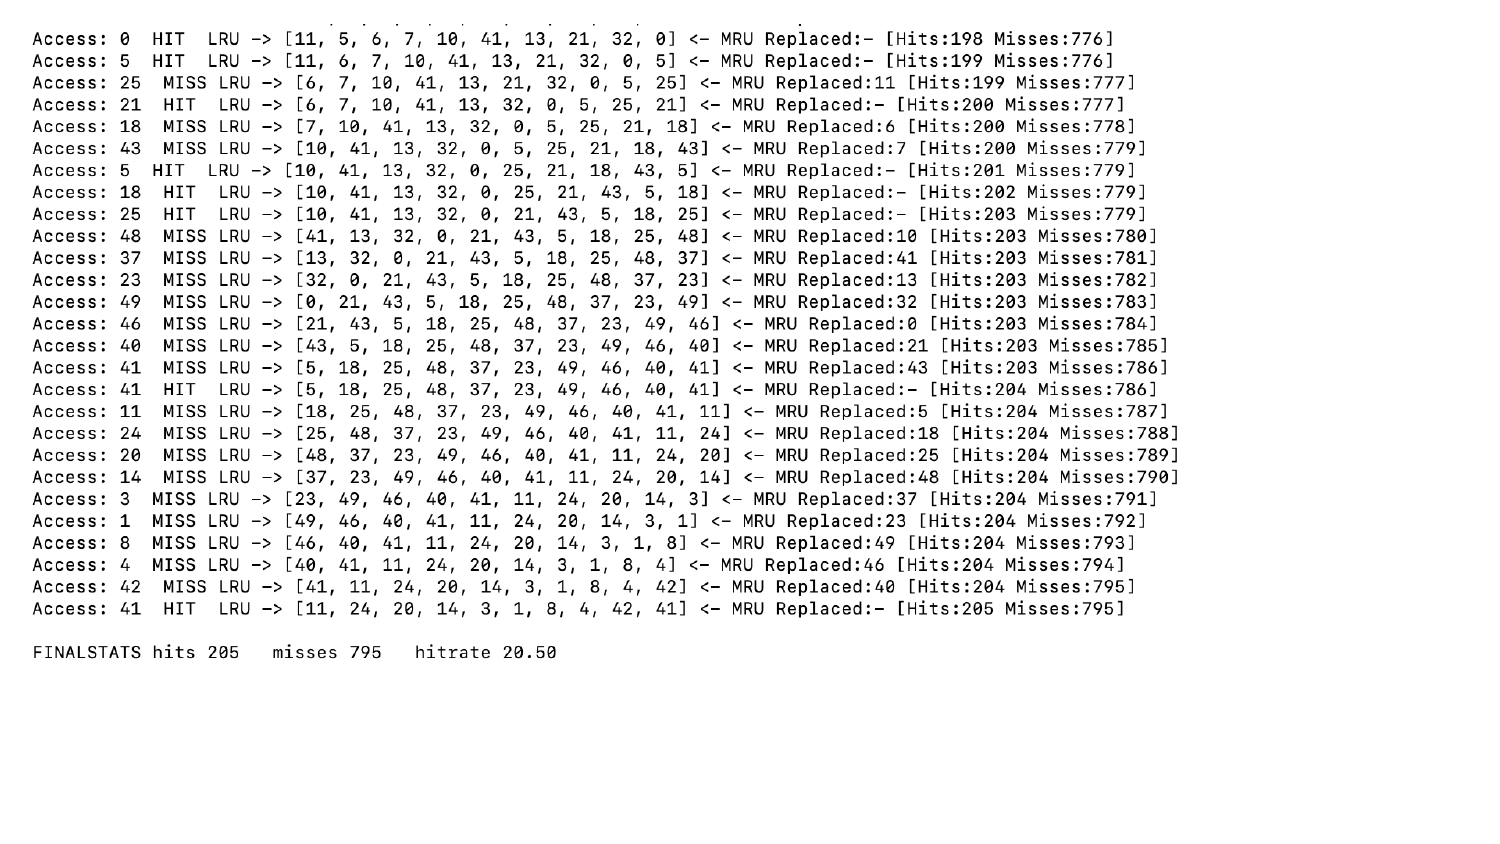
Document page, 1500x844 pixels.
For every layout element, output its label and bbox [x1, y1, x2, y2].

picture [24, 24, 1476, 672]
